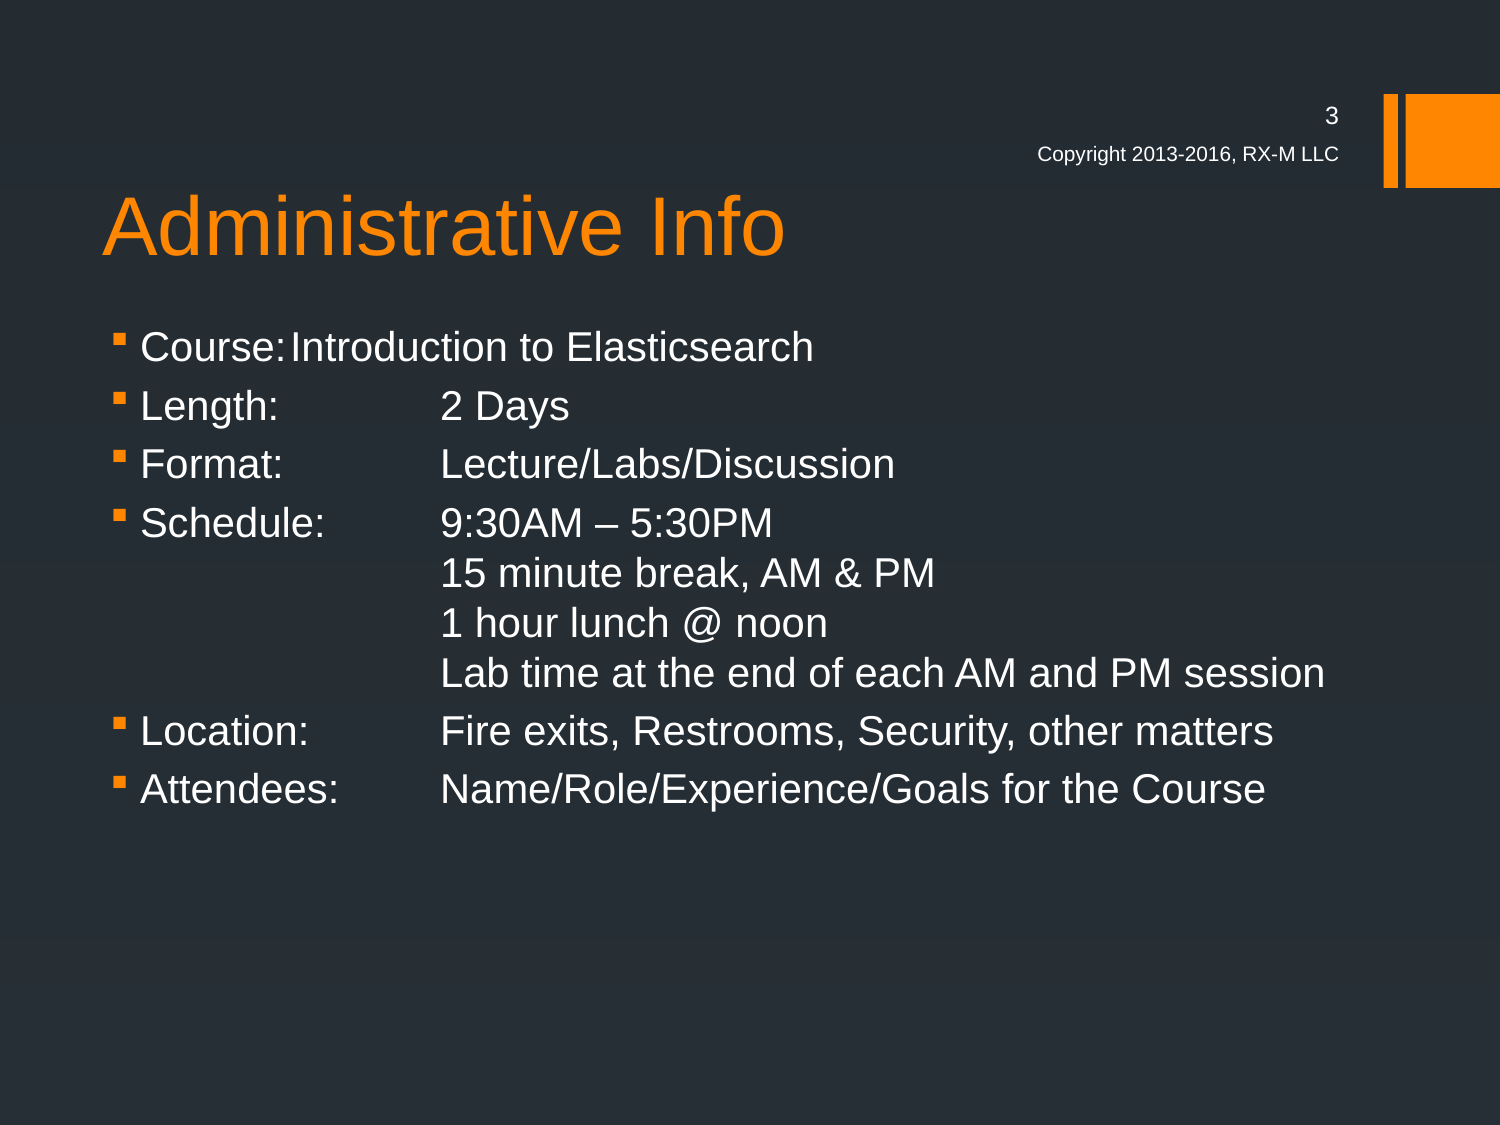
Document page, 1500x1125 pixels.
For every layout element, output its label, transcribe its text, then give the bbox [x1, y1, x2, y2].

title Administrative Info [87, 90, 1288, 280]
footer Copyright 2013-2016, RX-M LLC [985, 140, 1355, 190]
slide_number 3 [1199, 90, 1355, 140]
list Course: Introduction to Elasticsearch Length: 2 Days Format: Lecture/Labs/Discussion Schedule: 9:30AM – 5:30PM 15 minute break, AM & PM 1 hour lunch @ noon Lab time at the end of each AM and PM session Location: Fire exits, Restrooms, Security, other matters Attendees: Name/Role/Experience/Goals for the Course [87, 312, 1425, 1035]
